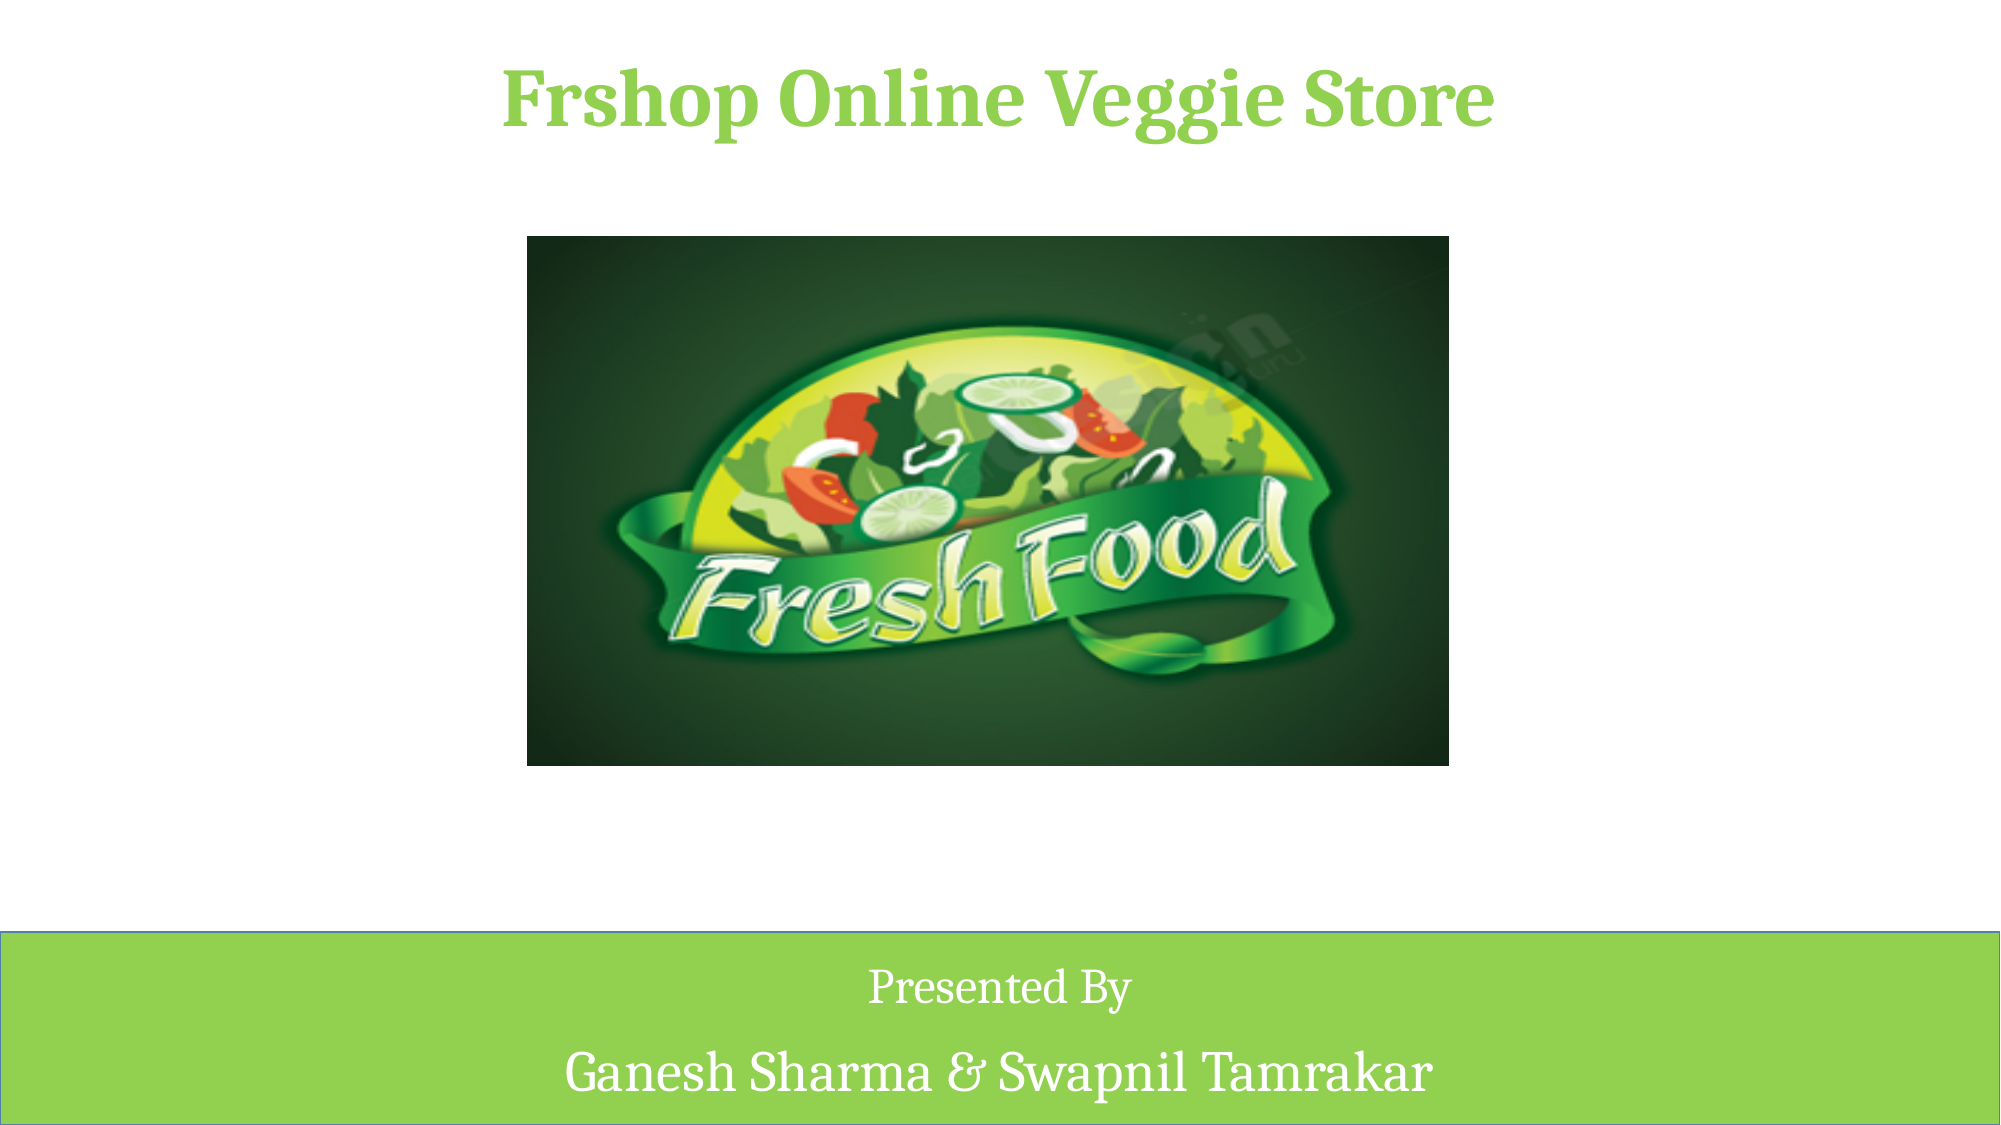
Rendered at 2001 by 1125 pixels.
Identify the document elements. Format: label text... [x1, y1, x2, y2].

text_box Frshop Online Veggie Store [355, 36, 1645, 151]
picture [527, 236, 1449, 766]
text_box Presented By Ganesh Sharma & Swapnil Tamrakar [0, 931, 2000, 1125]
